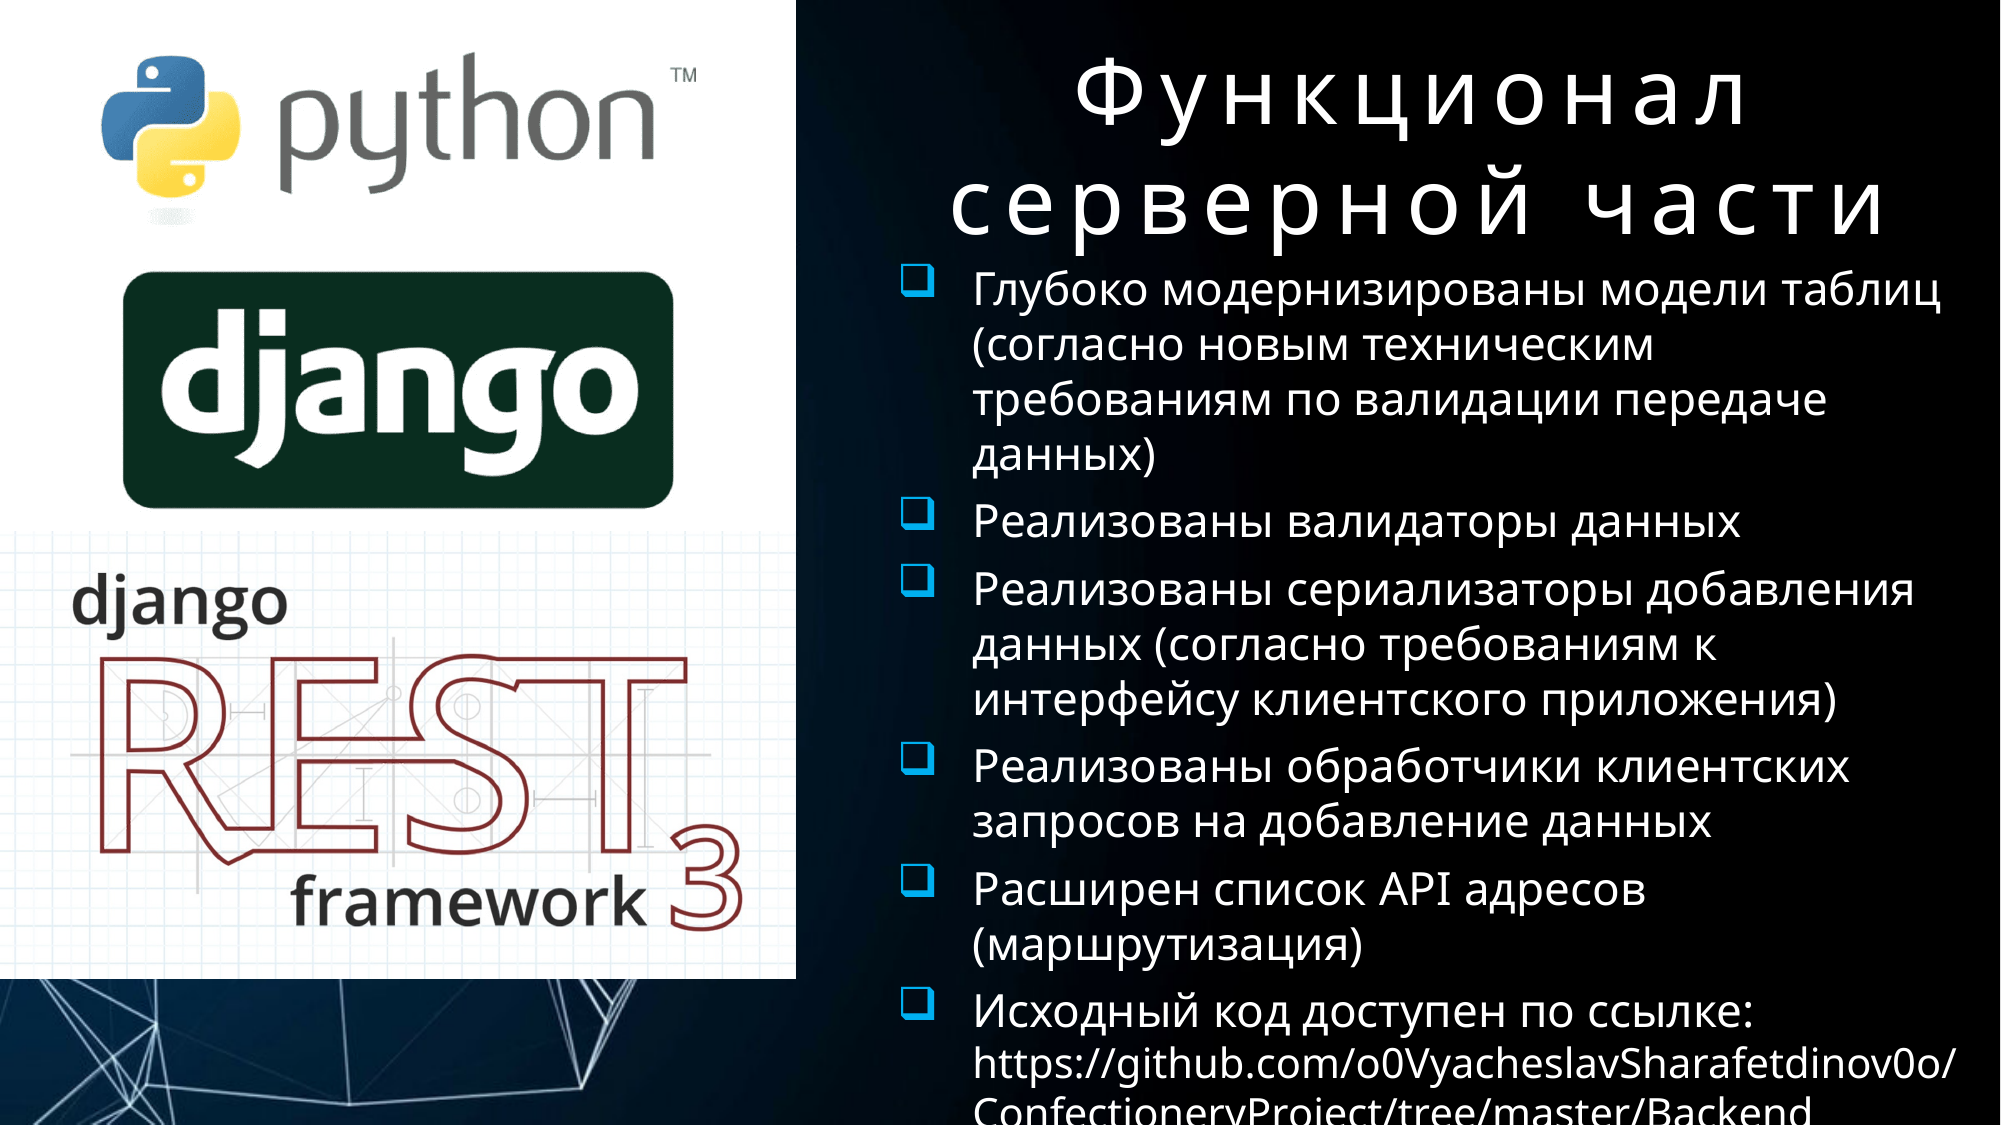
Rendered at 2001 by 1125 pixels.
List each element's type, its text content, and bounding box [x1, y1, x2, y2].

picture [0, 0, 2001, 1125]
text_box Функционал серверной части [861, 25, 1975, 253]
text_box Глубоко модернизированы модели таблиц (согласно новым техническим требованиям по валидации передаче данных) Реализованы валидаторы данных Реализованы сериализаторы добавления данных (согласно требованиям к интерфейсу клиентского приложения) Реализованы обработчики клиентских запросов на добавление данных Расширен список API адресов (маршрутизация) Исходный код доступен по ссылке: https://github.com/o0VyacheslavSharafetdinov0o/ConfectioneryProject/tree/master/Backend [882, 252, 1975, 1100]
